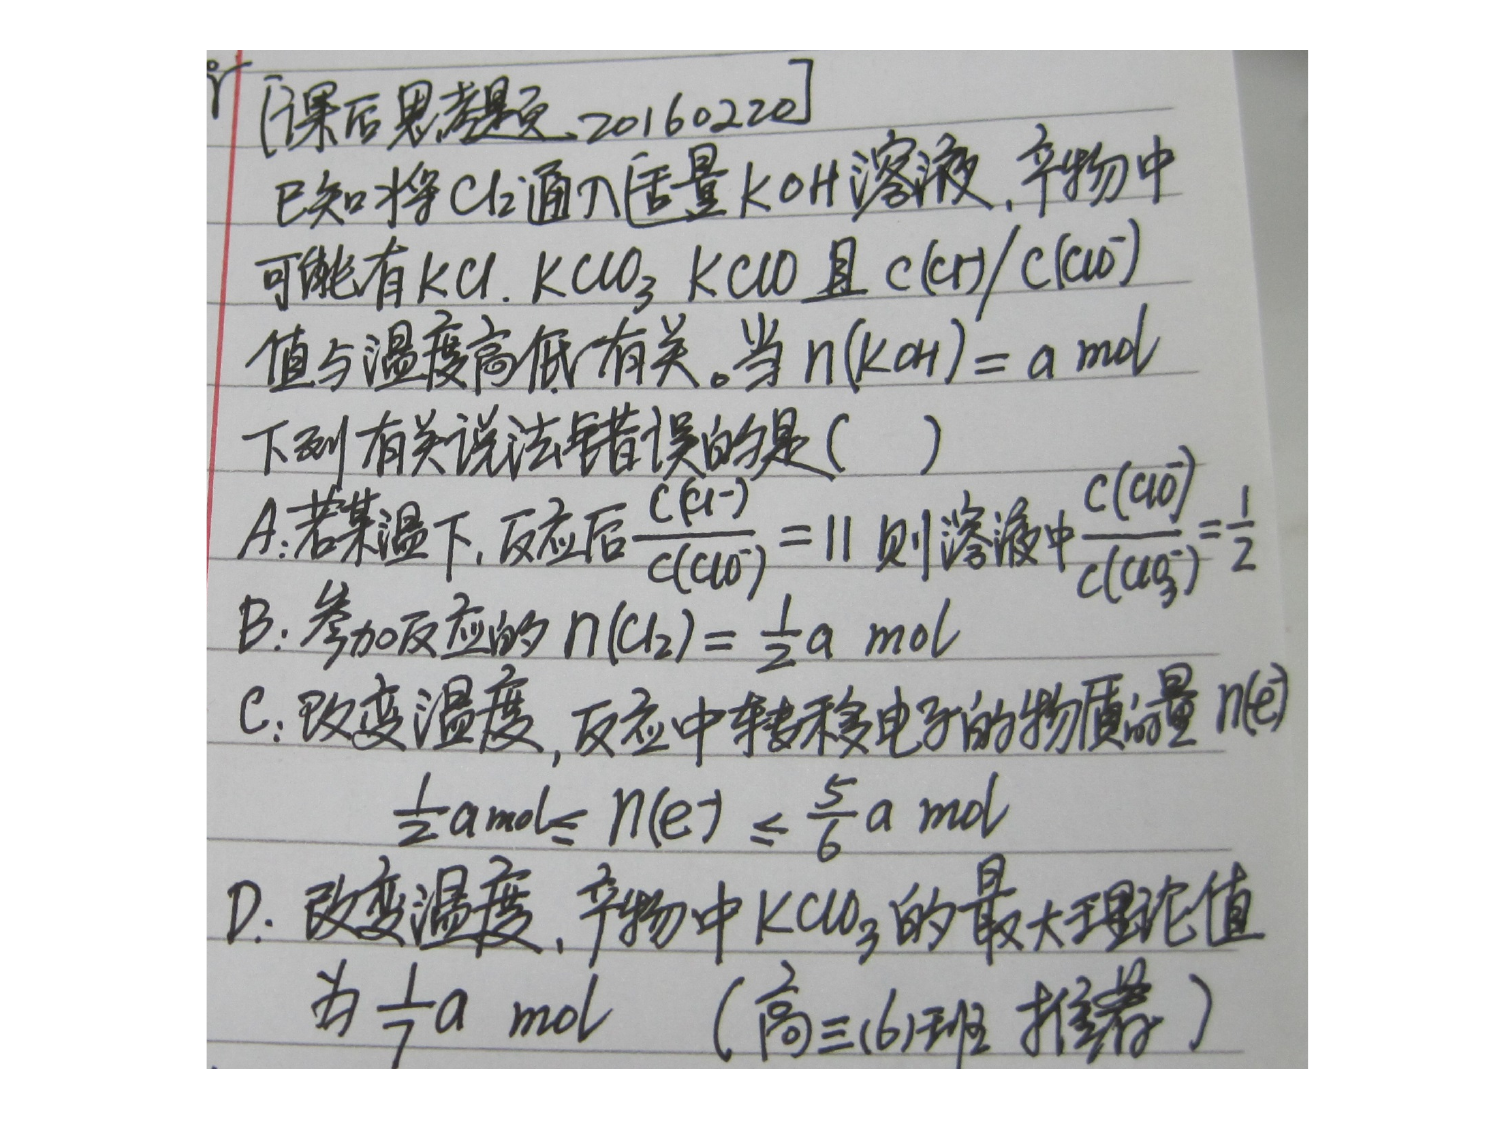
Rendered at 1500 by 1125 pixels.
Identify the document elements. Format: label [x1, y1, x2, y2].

picture [206, 50, 1309, 1069]
